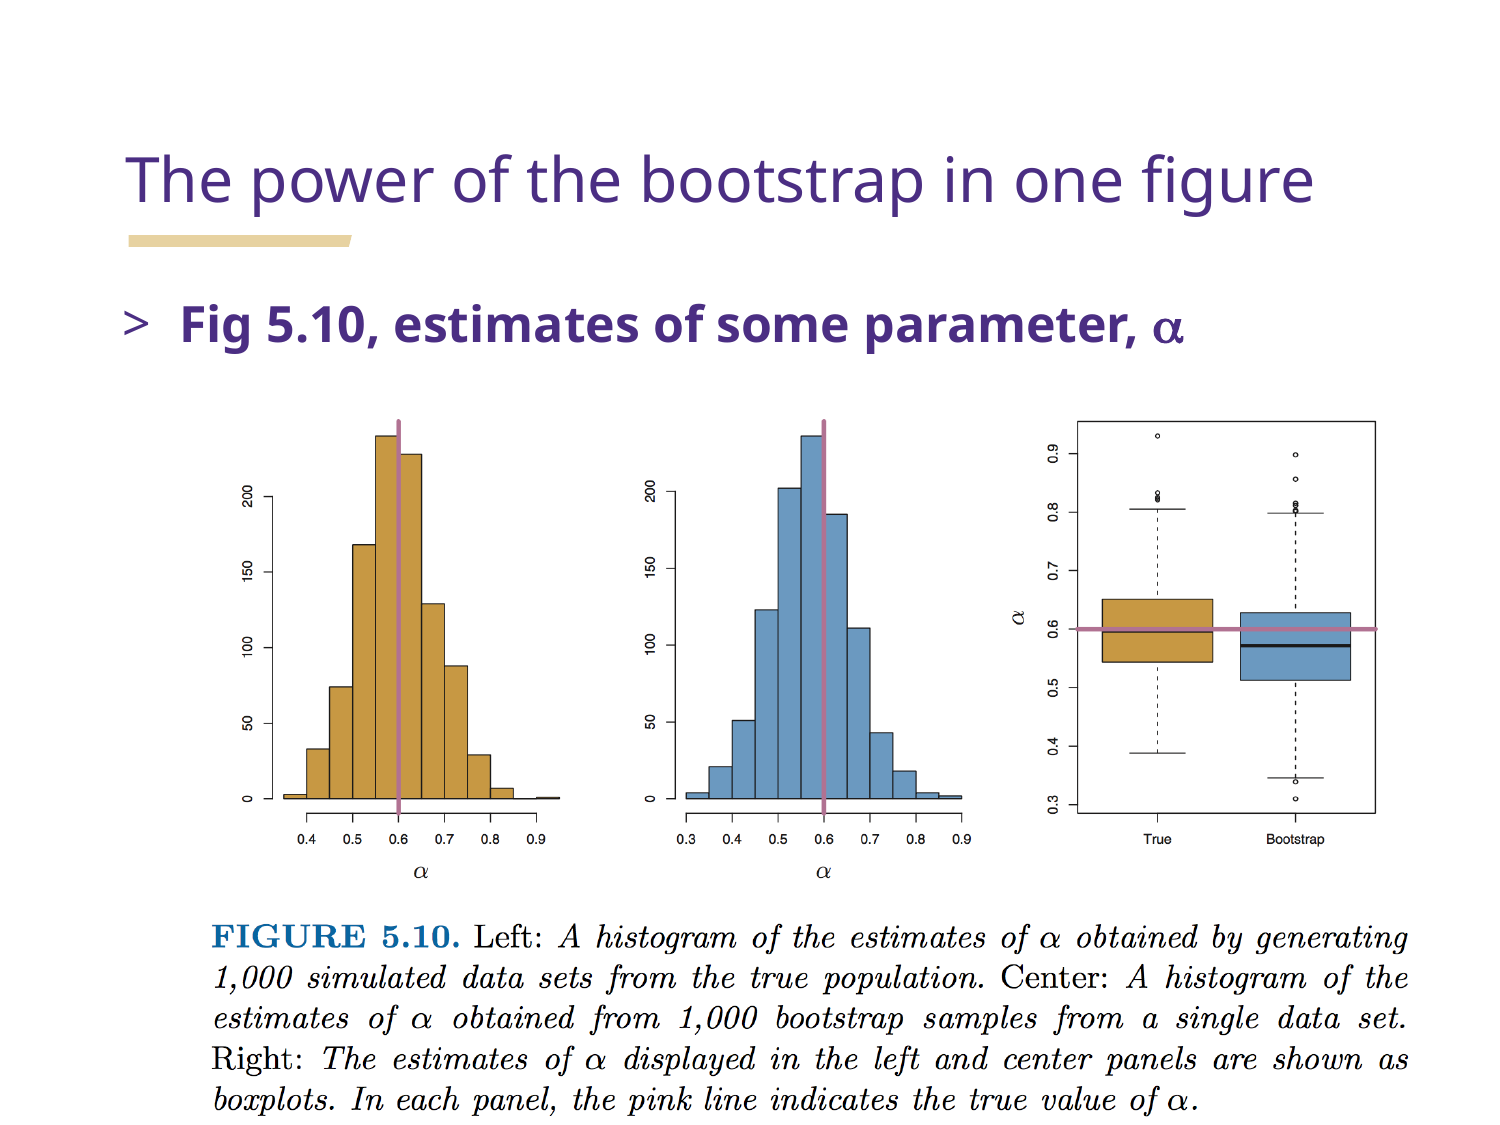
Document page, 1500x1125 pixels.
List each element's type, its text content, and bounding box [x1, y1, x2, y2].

list Fig 5.10, estimates of some parameter, a [108, 284, 1453, 944]
picture [128, 235, 352, 247]
list The power of the bootstrap in one figure [110, 60, 1453, 224]
picture [187, 385, 1453, 1125]
